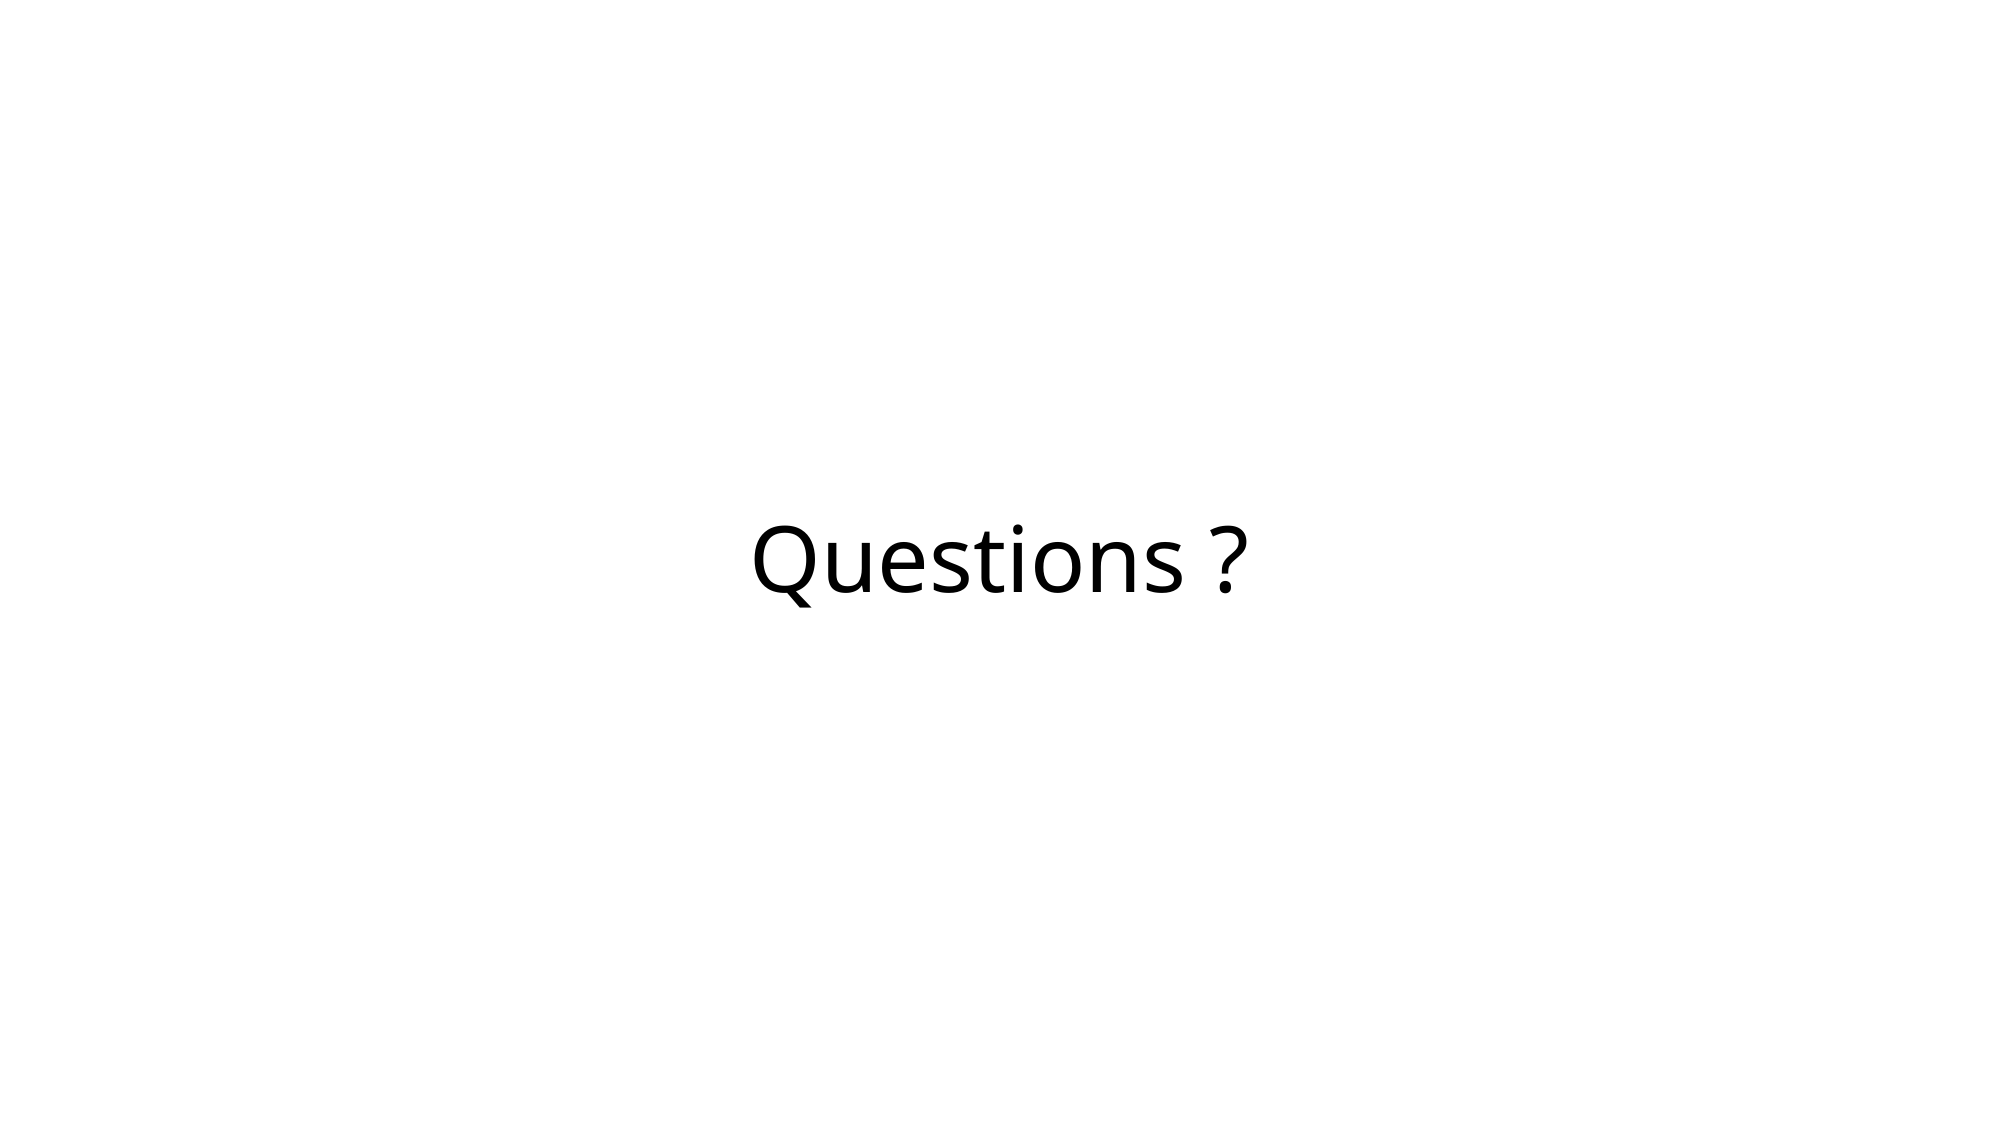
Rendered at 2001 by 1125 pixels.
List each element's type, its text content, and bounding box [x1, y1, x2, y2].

title Questions ? [137, 453, 1863, 672]
